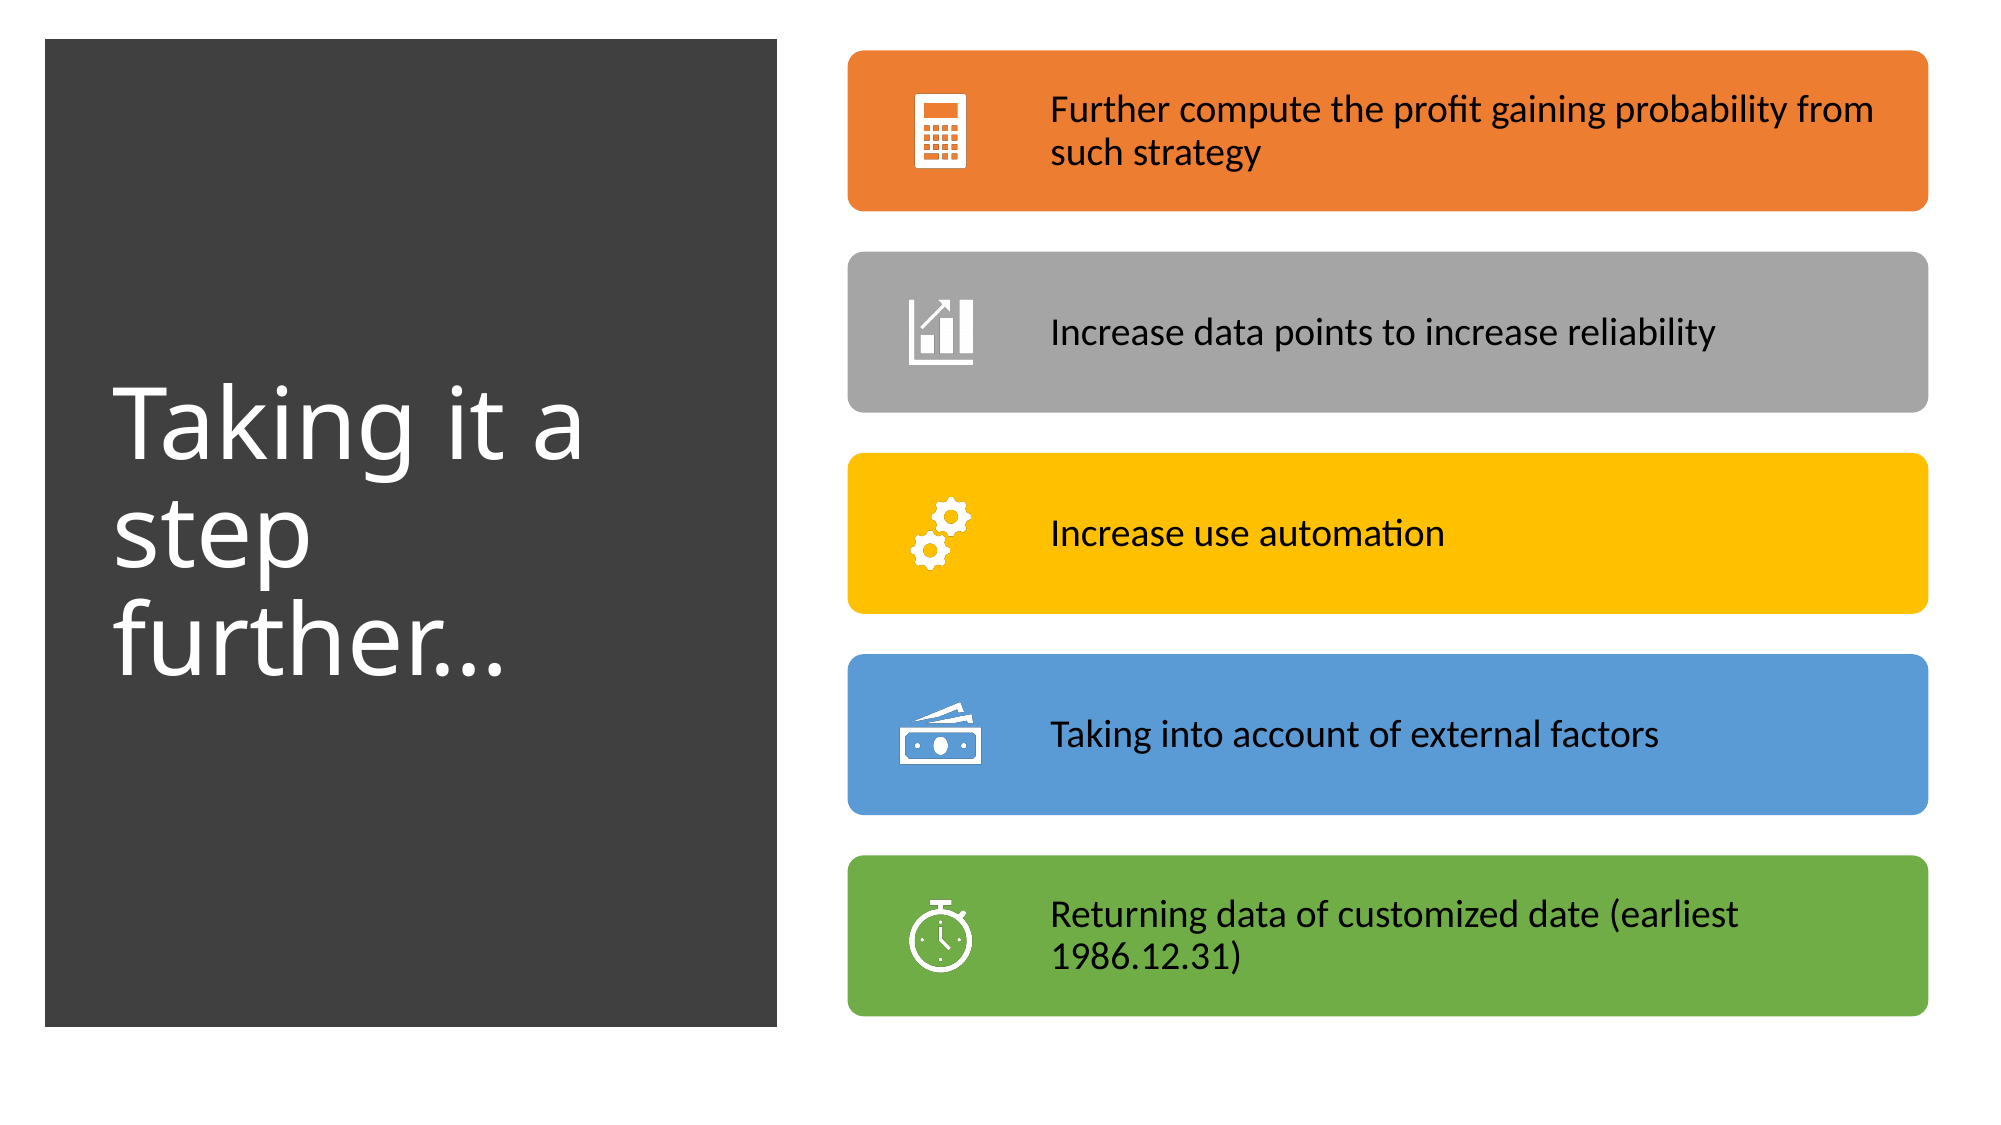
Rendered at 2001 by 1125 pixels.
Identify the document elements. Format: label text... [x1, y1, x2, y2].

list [847, 49, 1929, 1018]
text_box [54, 49, 768, 1018]
title Taking it a step further… [97, 104, 722, 967]
